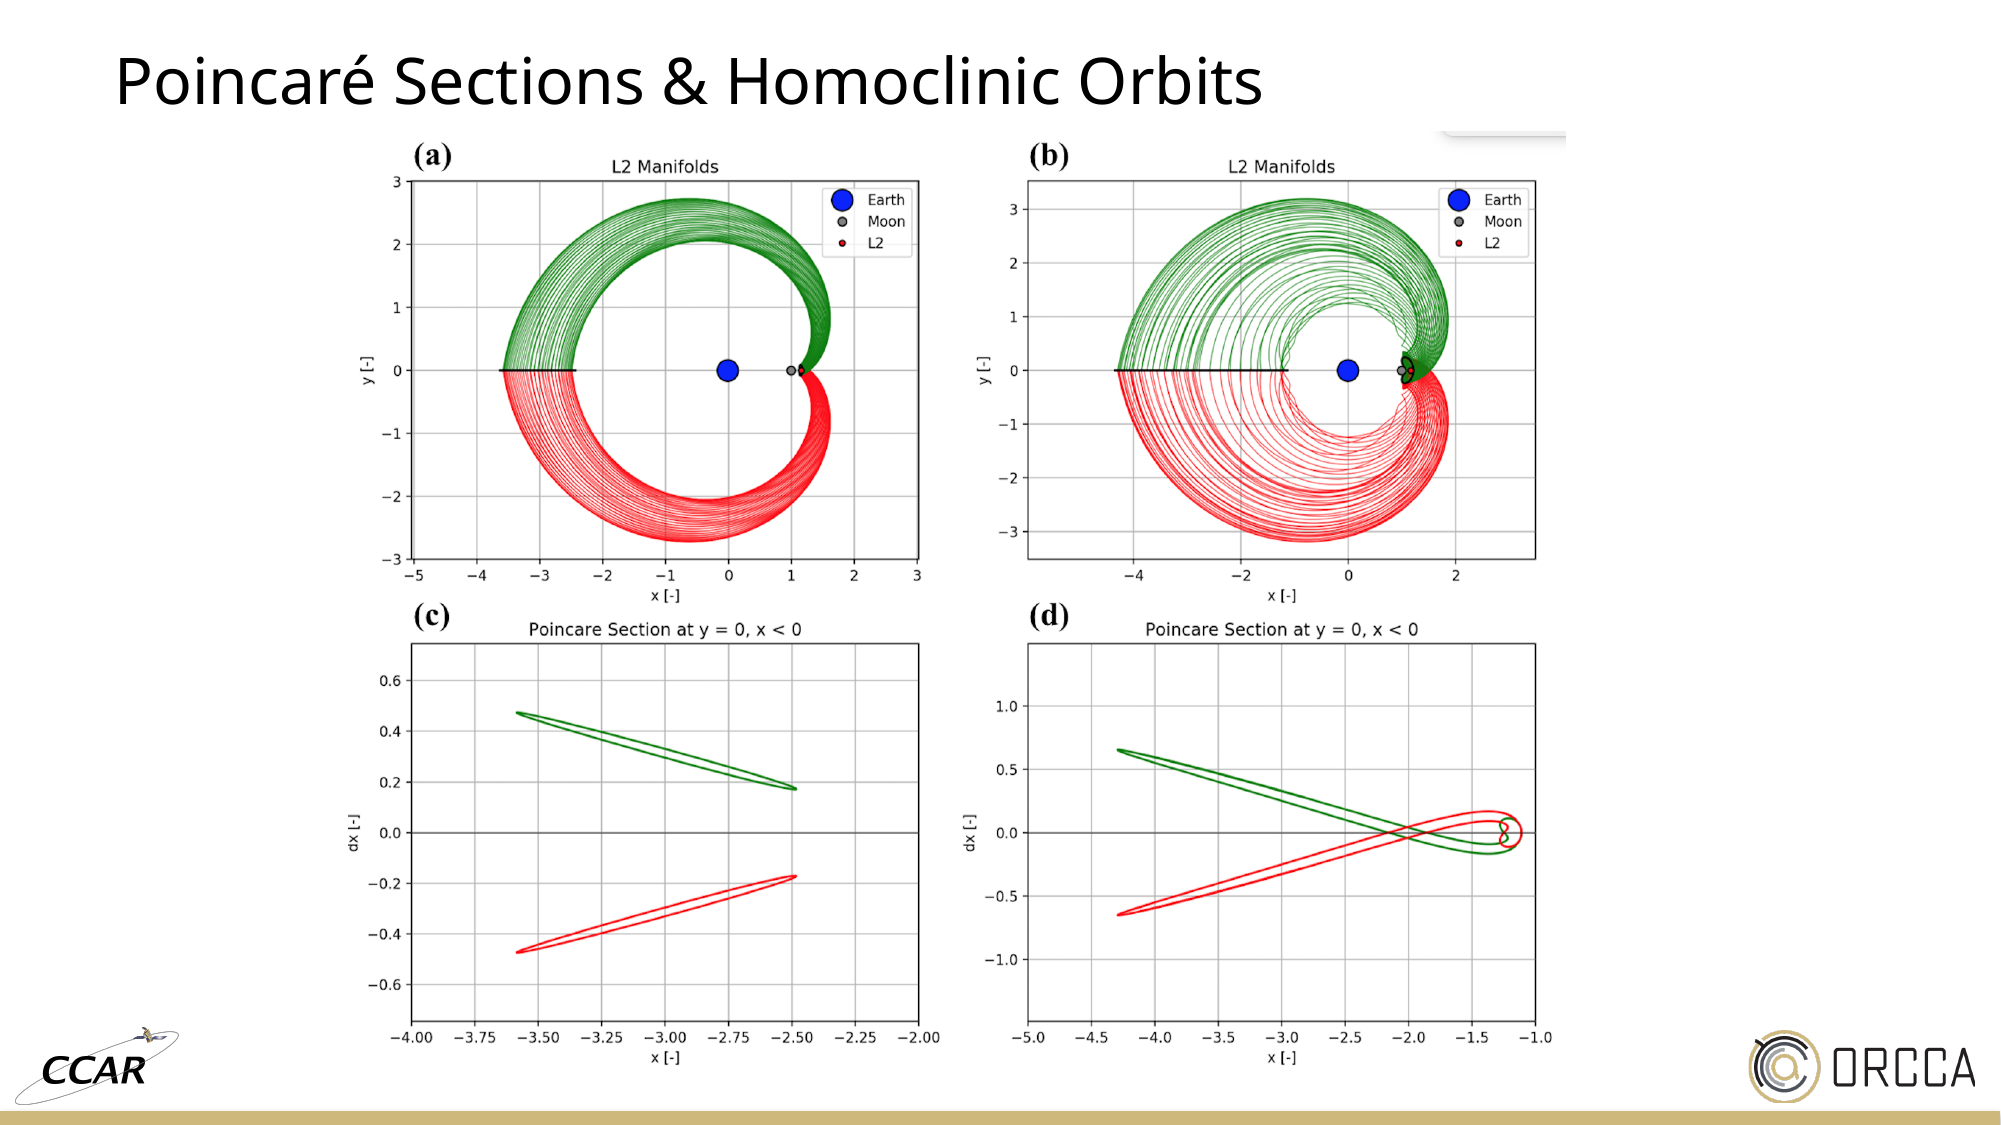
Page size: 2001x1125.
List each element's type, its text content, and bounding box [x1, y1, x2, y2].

picture [13, 1023, 181, 1112]
title Poincaré Sections & Homoclinic Orbits [99, 32, 1900, 125]
picture [348, 130, 1567, 1072]
